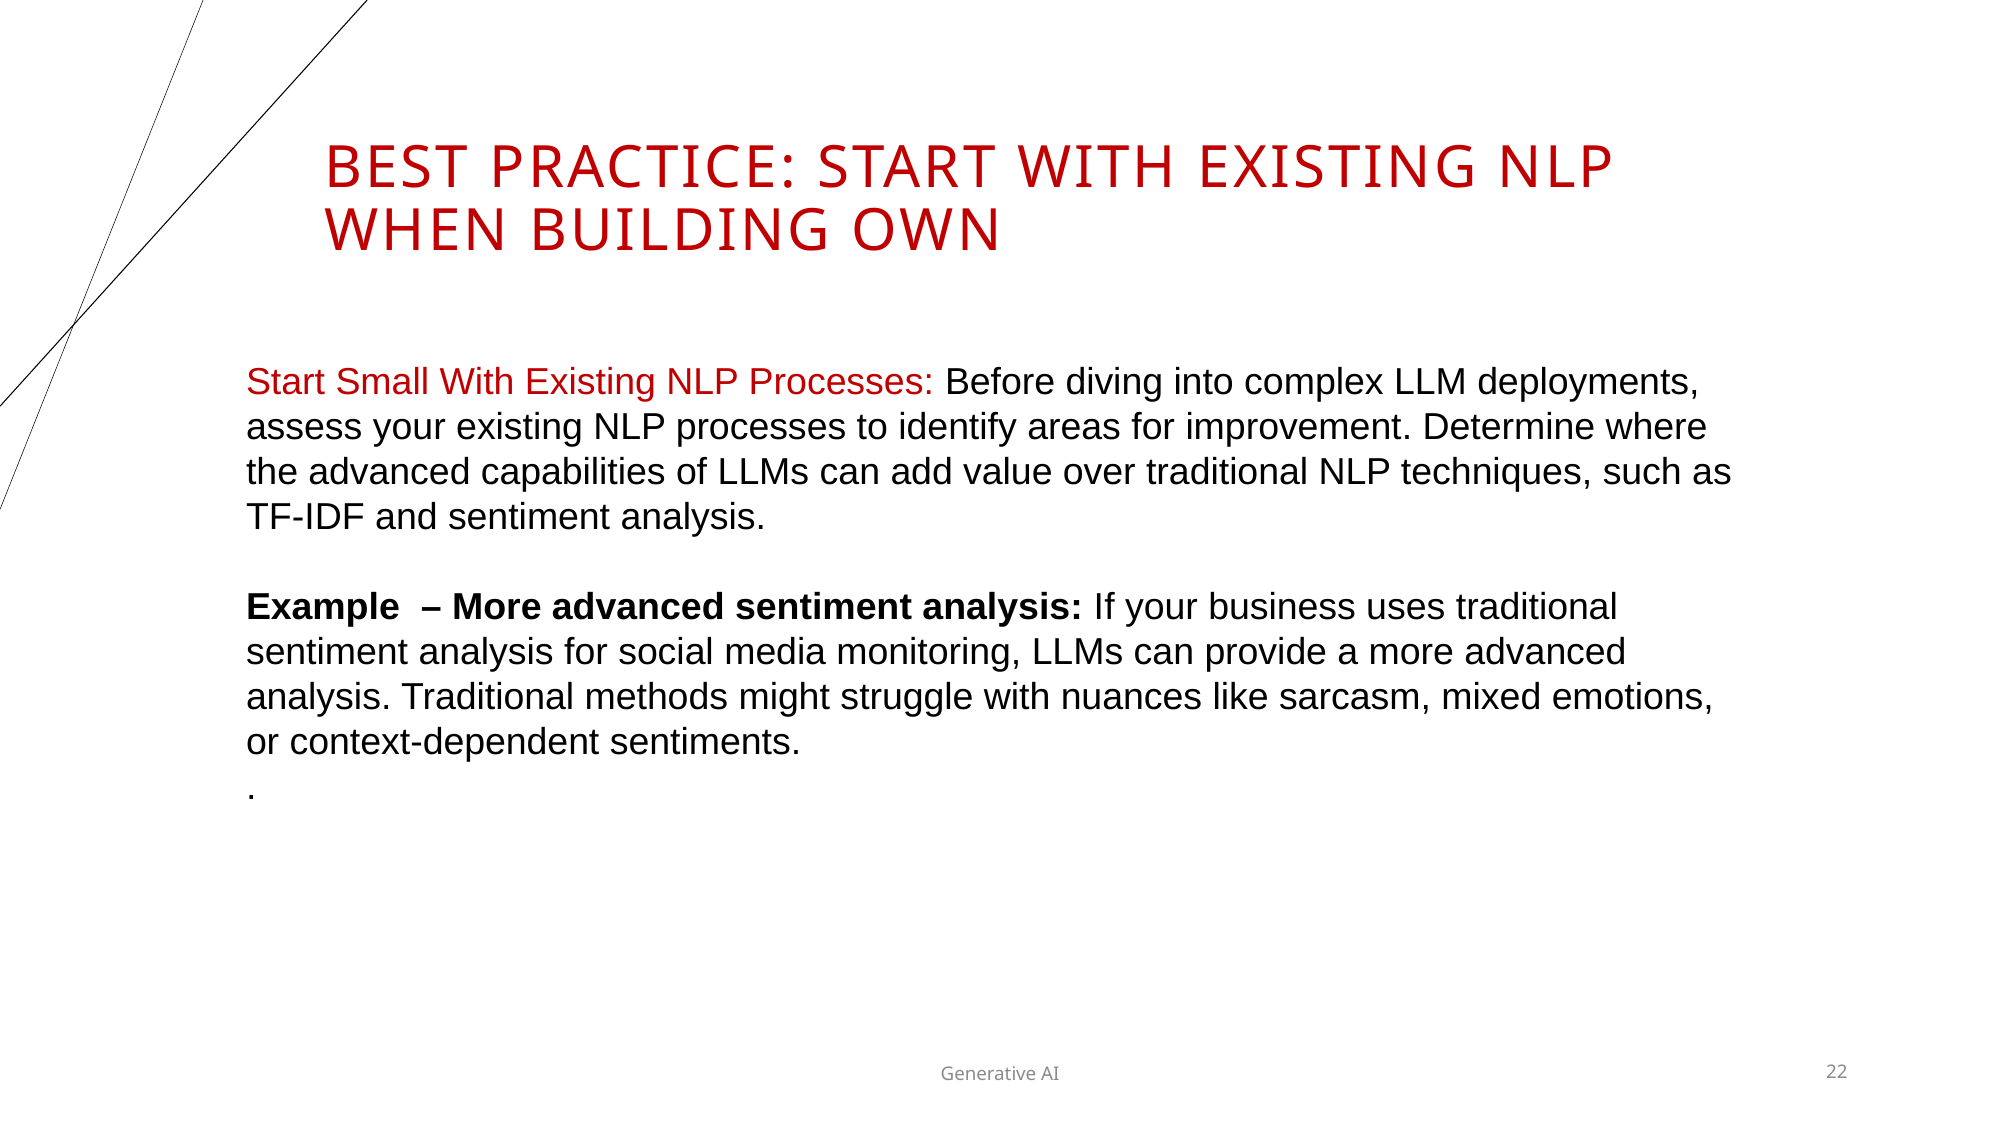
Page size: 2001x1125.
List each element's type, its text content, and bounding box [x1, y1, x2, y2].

title Best Practice: Start with existing NLP when building own [309, 91, 1691, 310]
text_box Start Small With Existing NLP Processes: Before diving into complex LLM deployments, assess your existing NLP processes to identify areas for improvement. Determine where the advanced capabilities of LLMs can add value over traditional NLP techniques, such as TF-IDF and sentiment analysis. Example – More advanced sentiment analysis: If your business uses traditional sentiment analysis for social media monitoring, LLMs can provide a more advanced analysis. Traditional methods might struggle with nuances like sarcasm, mixed emotions, or context-dependent sentiments. . [231, 349, 1769, 860]
footer Generative AI [662, 1042, 1338, 1103]
slide_number 22 [1412, 1042, 1863, 1103]
